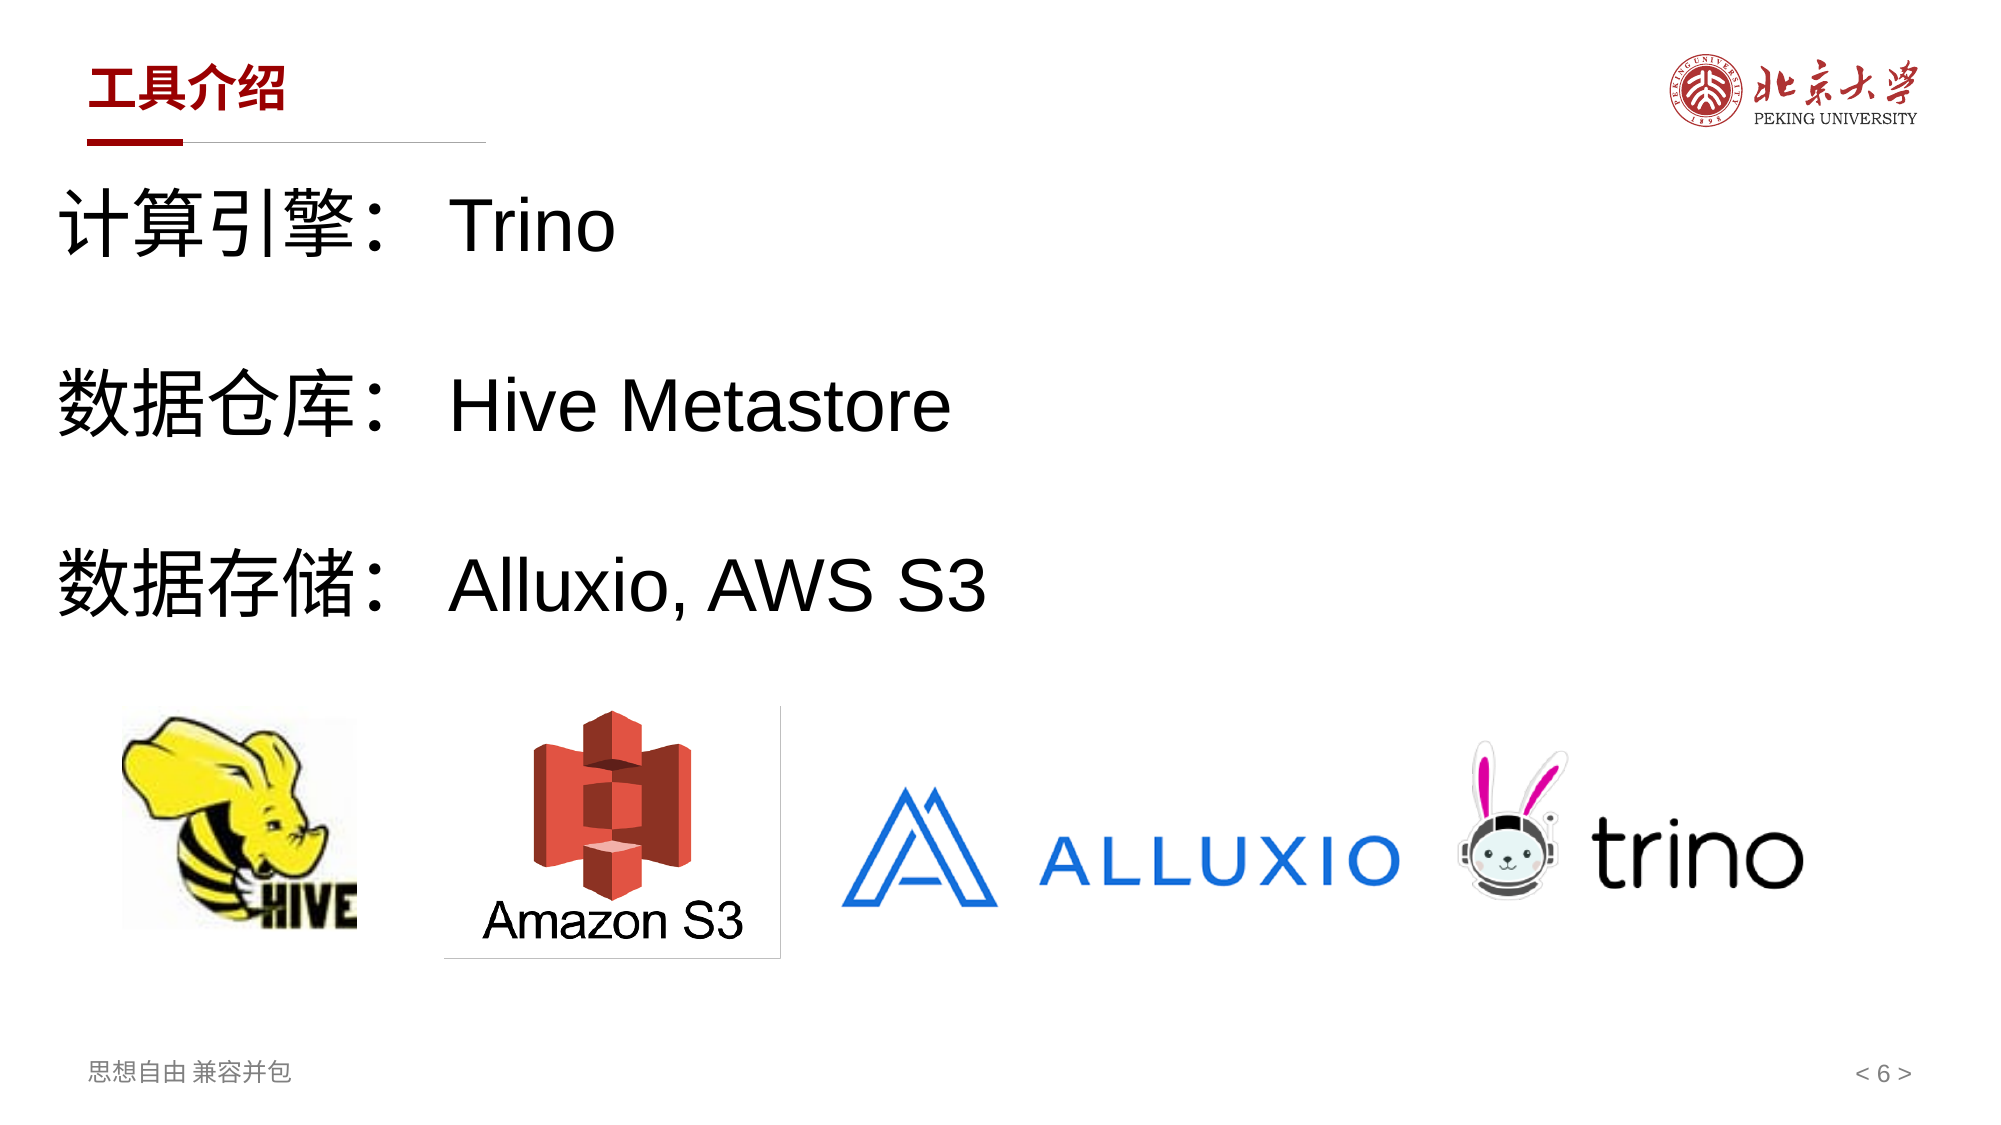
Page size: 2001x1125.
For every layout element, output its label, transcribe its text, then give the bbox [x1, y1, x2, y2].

picture [840, 785, 1400, 908]
text_box 计算引擎：Trino 数据仓库：Hive Metastore 数据存储：Alluxio, AWS S3 [41, 169, 1003, 635]
picture [443, 706, 781, 959]
picture [1416, 723, 1843, 917]
picture [122, 706, 357, 941]
title 工具介绍 [72, 39, 1559, 142]
slide_number < > [1477, 1048, 1928, 1097]
